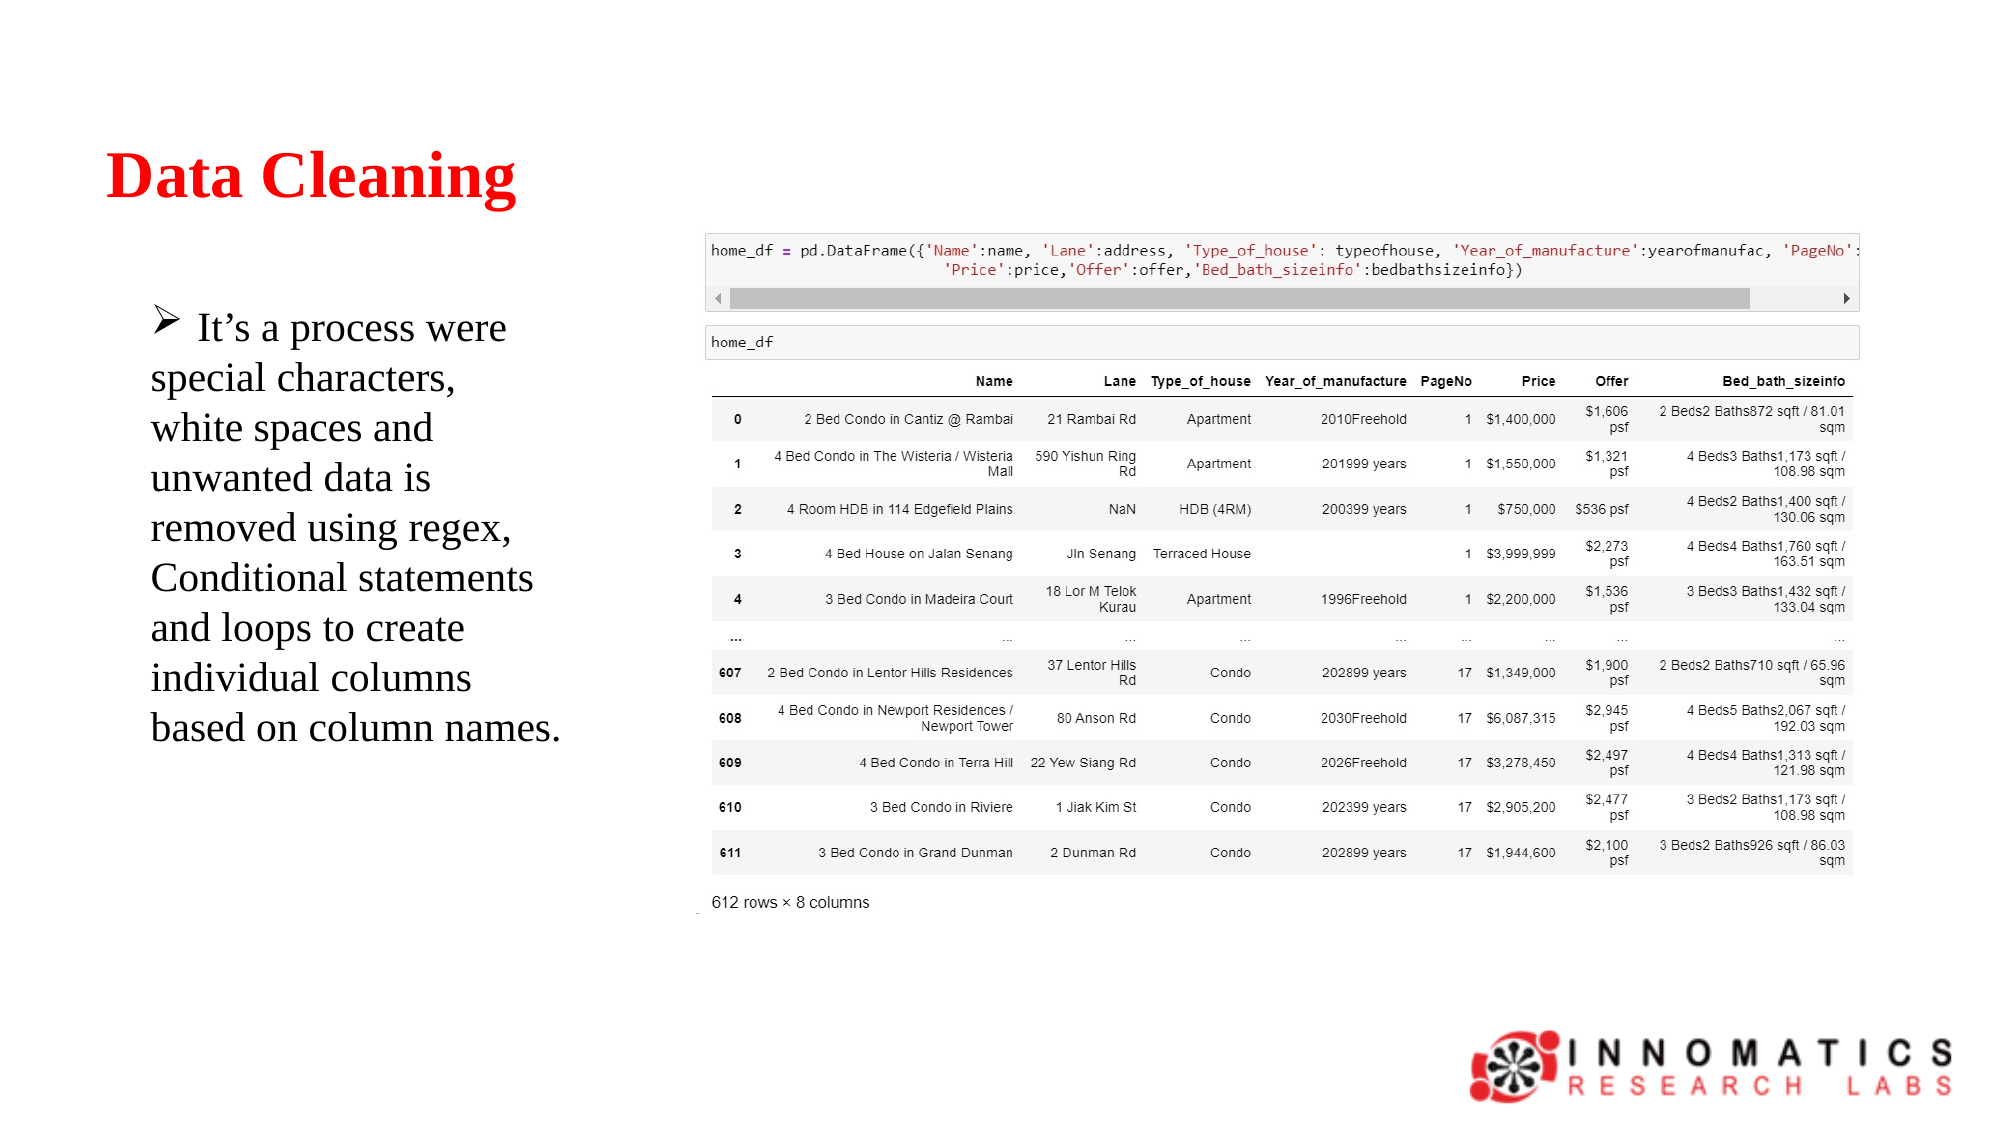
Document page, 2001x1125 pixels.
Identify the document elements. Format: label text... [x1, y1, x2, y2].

text_box It’s a process were special characters, white spaces and unwanted data is removed using regex, Conditional statements and loops to create individual columns based on column names. [135, 292, 691, 758]
title Data Cleaning [91, 133, 1636, 219]
picture [696, 226, 1865, 914]
picture [1445, 1014, 1975, 1125]
text_box [136, 464, 691, 571]
